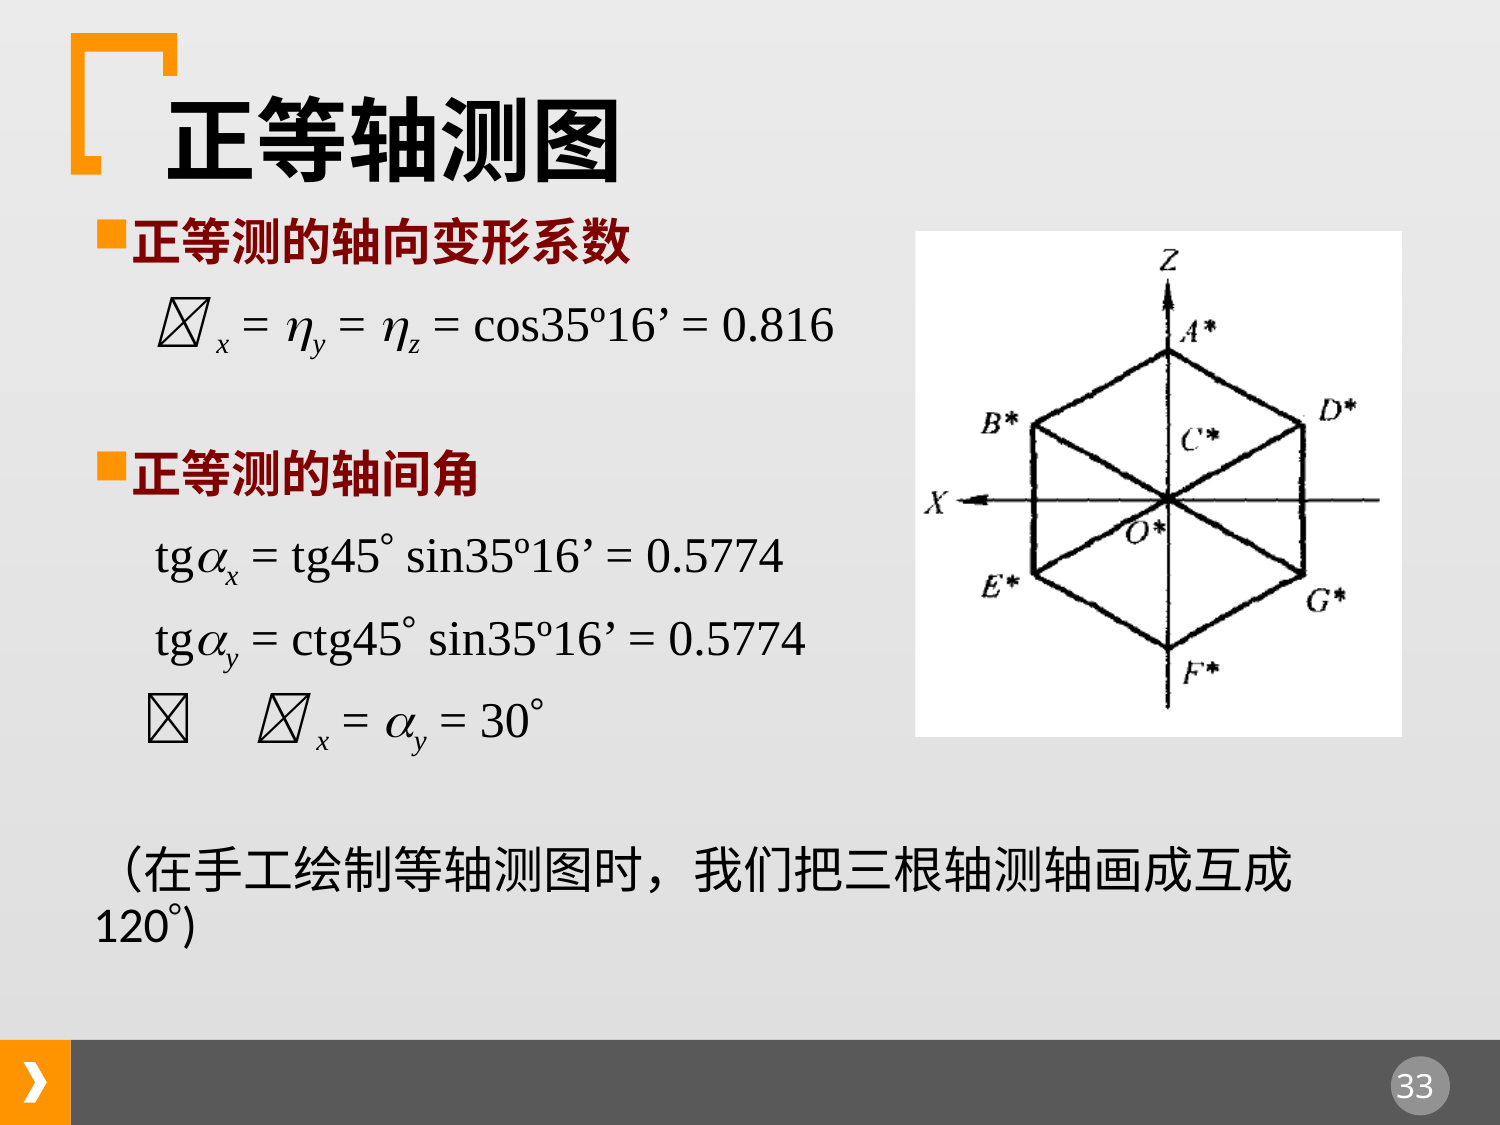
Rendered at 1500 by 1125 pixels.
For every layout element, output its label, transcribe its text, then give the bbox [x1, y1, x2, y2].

title 正等轴测图 [150, 87, 1277, 200]
picture [915, 231, 1403, 737]
list 正等测的轴向变形系数 x = y = z = cos35º16’ = 0.816 正等测的轴间角 tgx = tg45 sin35º16’ = 0.5774 tgy = ctg45 sin35º16’ = 0.5774  x = y = 30 （在手工绘制等轴测图时，我们把三根轴测轴画成互成120) [78, 209, 1427, 953]
